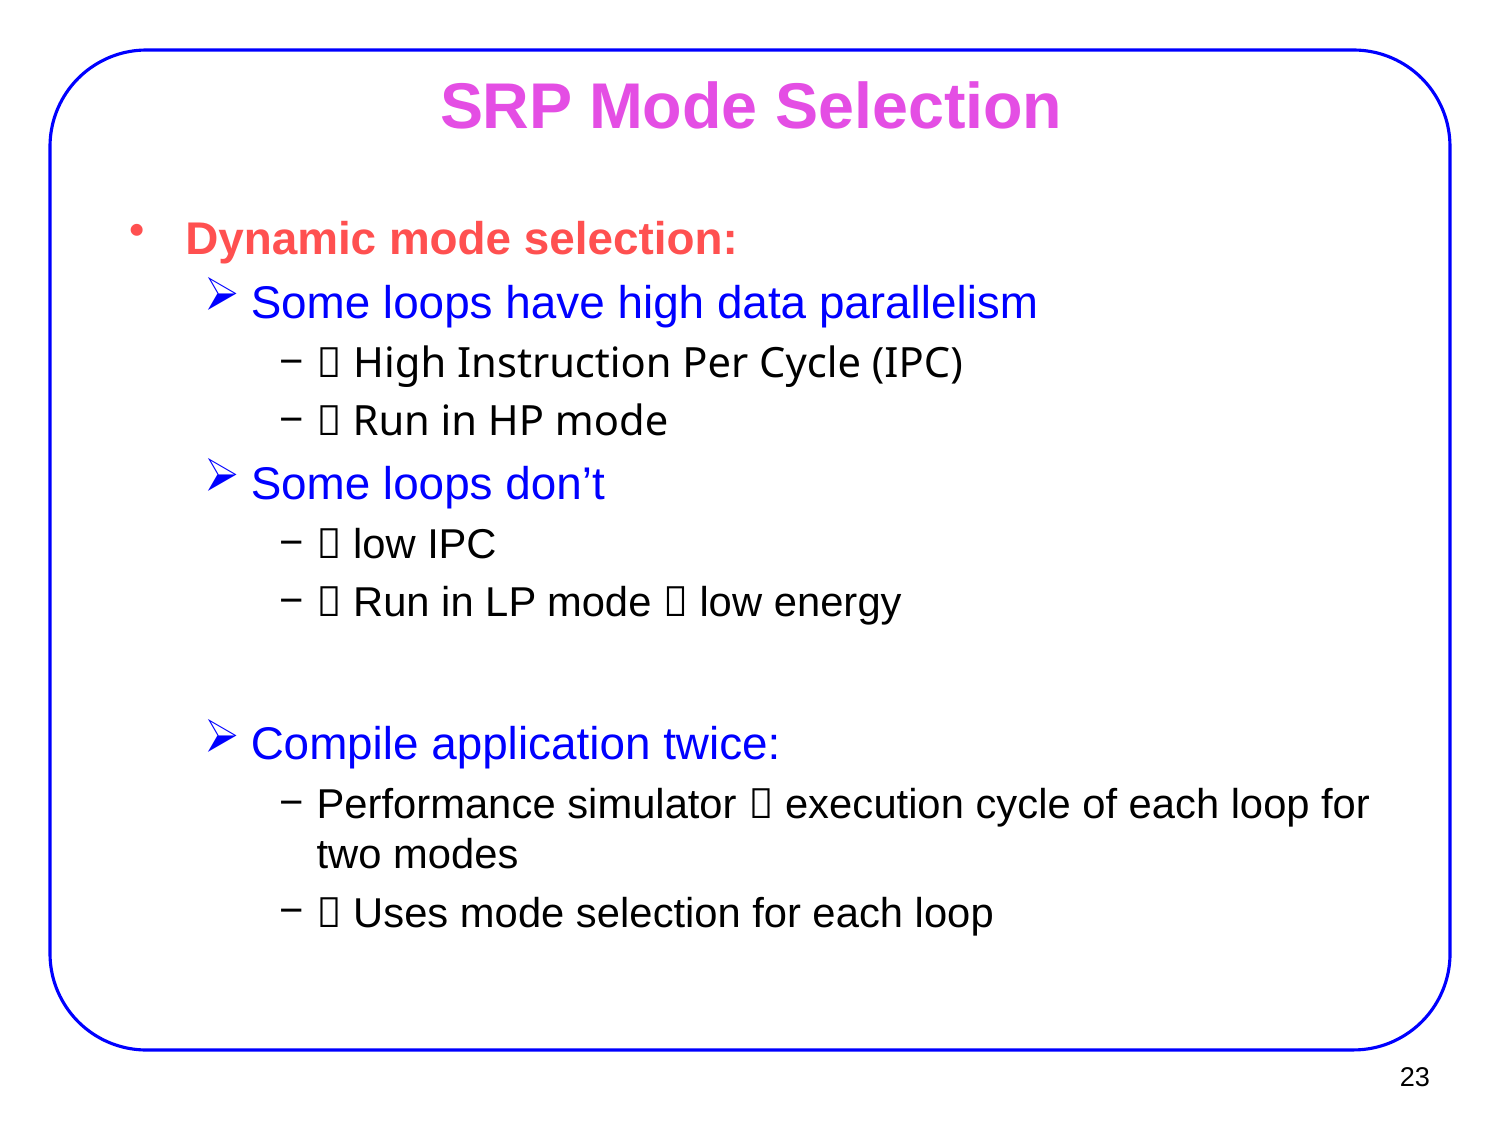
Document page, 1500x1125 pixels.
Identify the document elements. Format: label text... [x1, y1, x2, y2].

list Dynamic mode selection: Some loops have high data parallelism  High Instruction Per Cycle (IPC)  Run in HP mode Some loops don’t  low IPC  Run in LP mode  low energy Compile application twice: Performance simulator  execution cycle of each loop for two modes  Uses mode selection for each loop [112, 200, 1388, 963]
slide_number 23 [1351, 1047, 1444, 1104]
title SRP Mode Selection [113, 66, 1389, 140]
